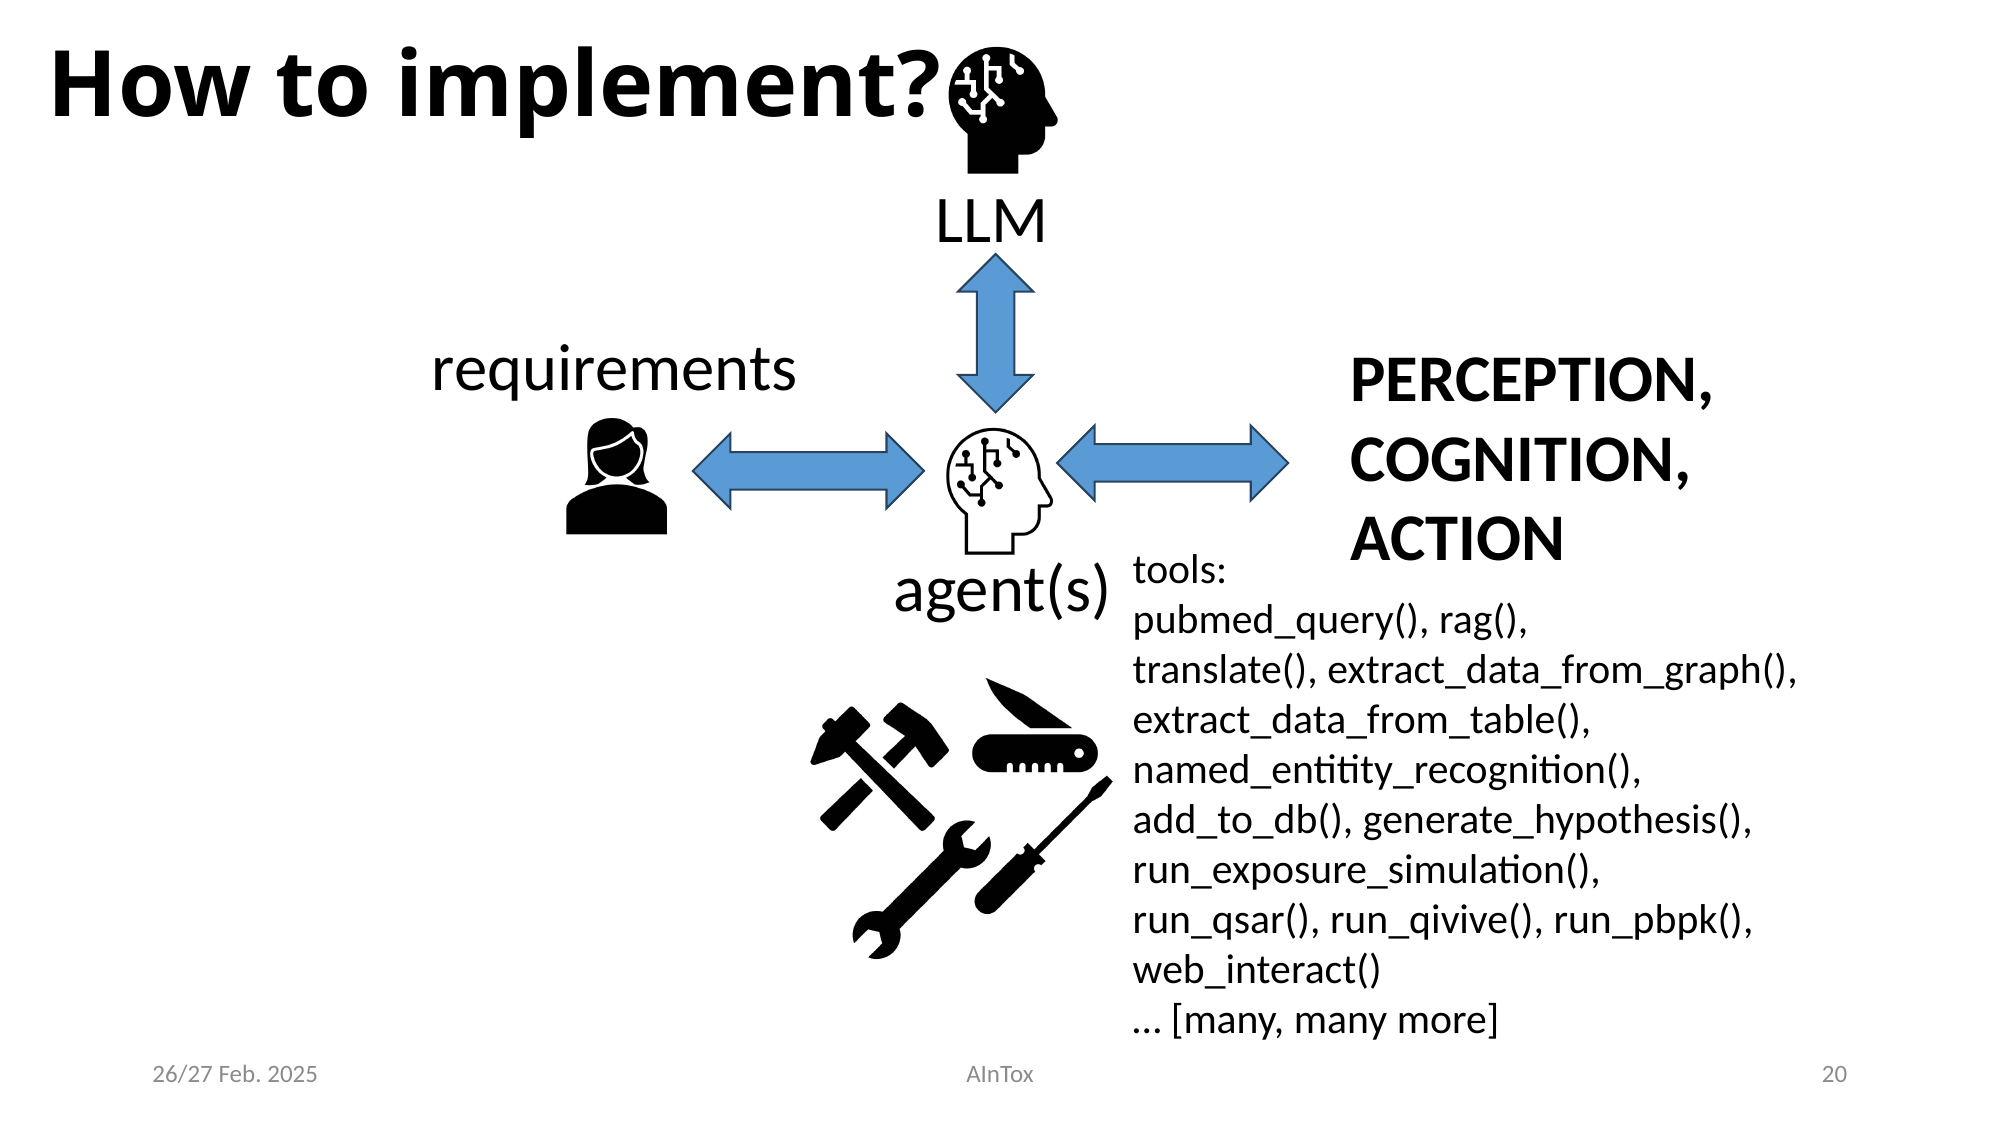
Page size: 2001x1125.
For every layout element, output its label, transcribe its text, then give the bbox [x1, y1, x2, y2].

text_box tools: pubmed_query(), rag(), translate(), extract_data_from_graph(), extract_data_from_table(), named_entitity_recognition(), add_to_db(), generate_hypothesis(), run_exposure_simulation(), run_qsar(), run_qivive(), run_pbpk(), web_interact() … [many, many more] [1117, 534, 1867, 1050]
title How to implement? [32, 0, 1758, 196]
text_box [1075, 422, 1290, 503]
text_box [692, 430, 924, 511]
slide_number 20 [1412, 1042, 1863, 1103]
picture [804, 662, 1119, 965]
text_box LLM [921, 168, 1075, 263]
picture [926, 35, 1080, 186]
picture [541, 405, 692, 556]
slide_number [137, 1042, 588, 1103]
text_box requirements [417, 316, 813, 412]
picture [924, 416, 1075, 567]
text_box PERCEPTION, COGNITION, ACTION [1335, 326, 1731, 582]
footer AInTox [662, 1042, 1338, 1103]
text_box agent(s) [878, 537, 1117, 633]
text_box [955, 252, 1036, 414]
